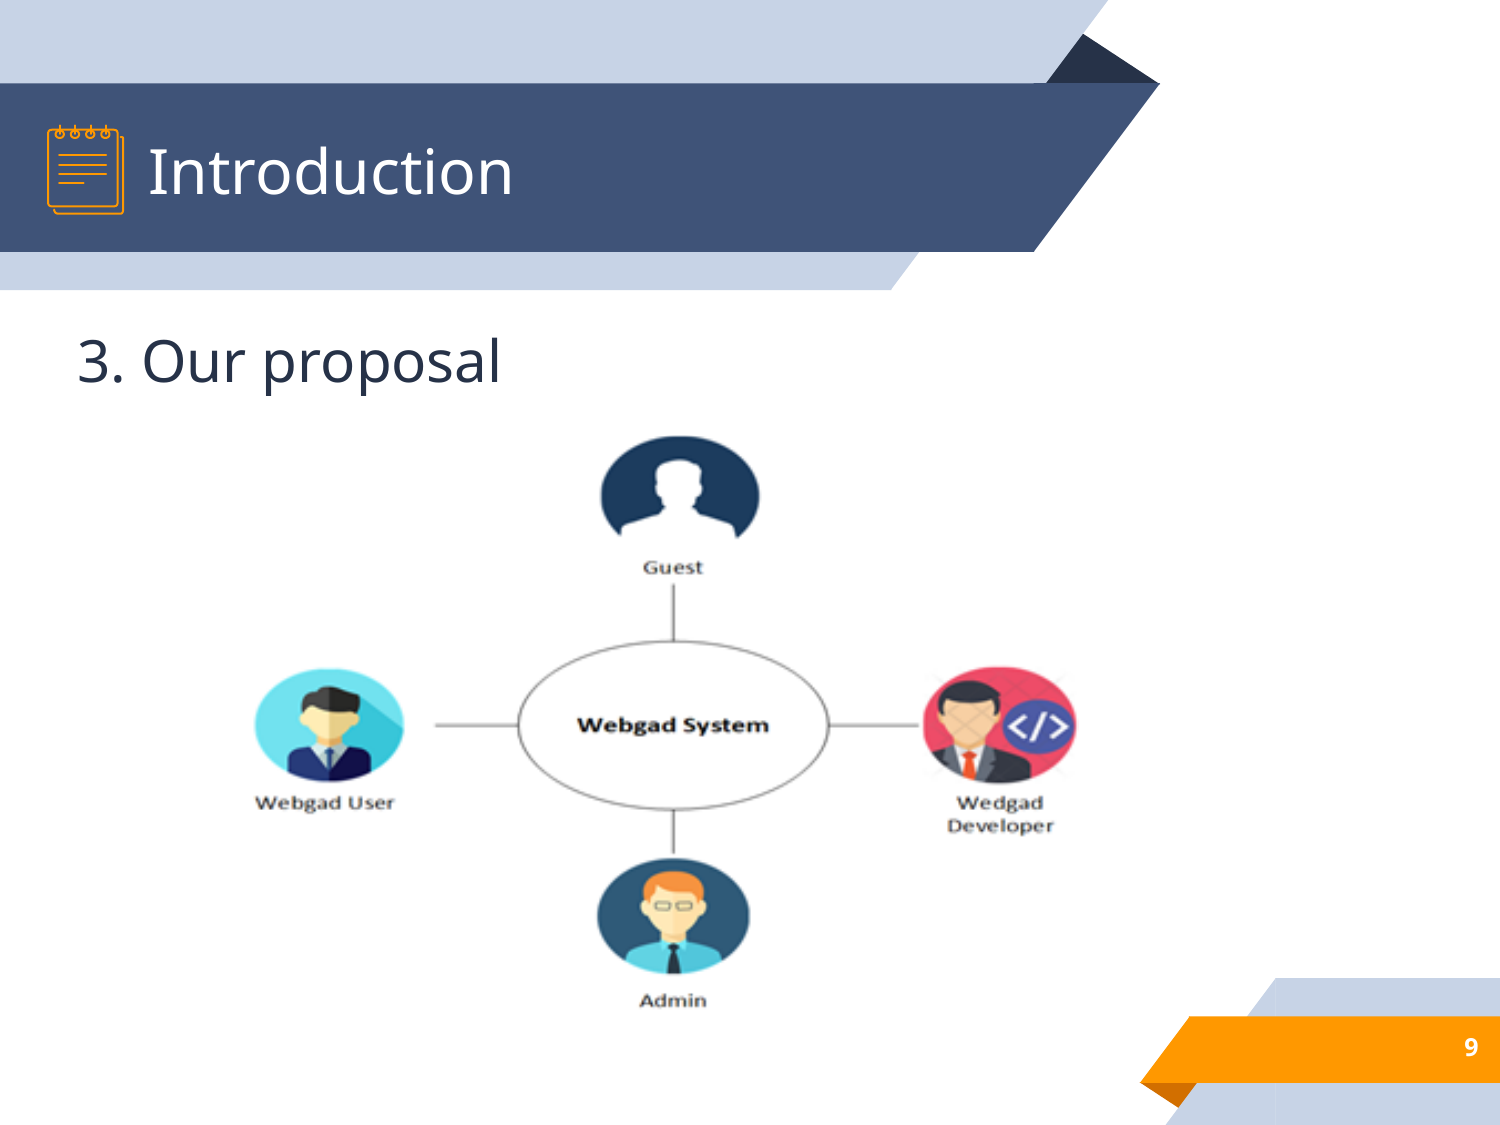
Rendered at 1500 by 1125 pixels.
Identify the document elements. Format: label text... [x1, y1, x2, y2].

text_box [47, 125, 124, 214]
slide_number ‹#› [1249, 1014, 1494, 1084]
title Introduction [133, 85, 997, 254]
list 3. Our proposal [62, 308, 684, 713]
picture [240, 435, 1080, 1024]
